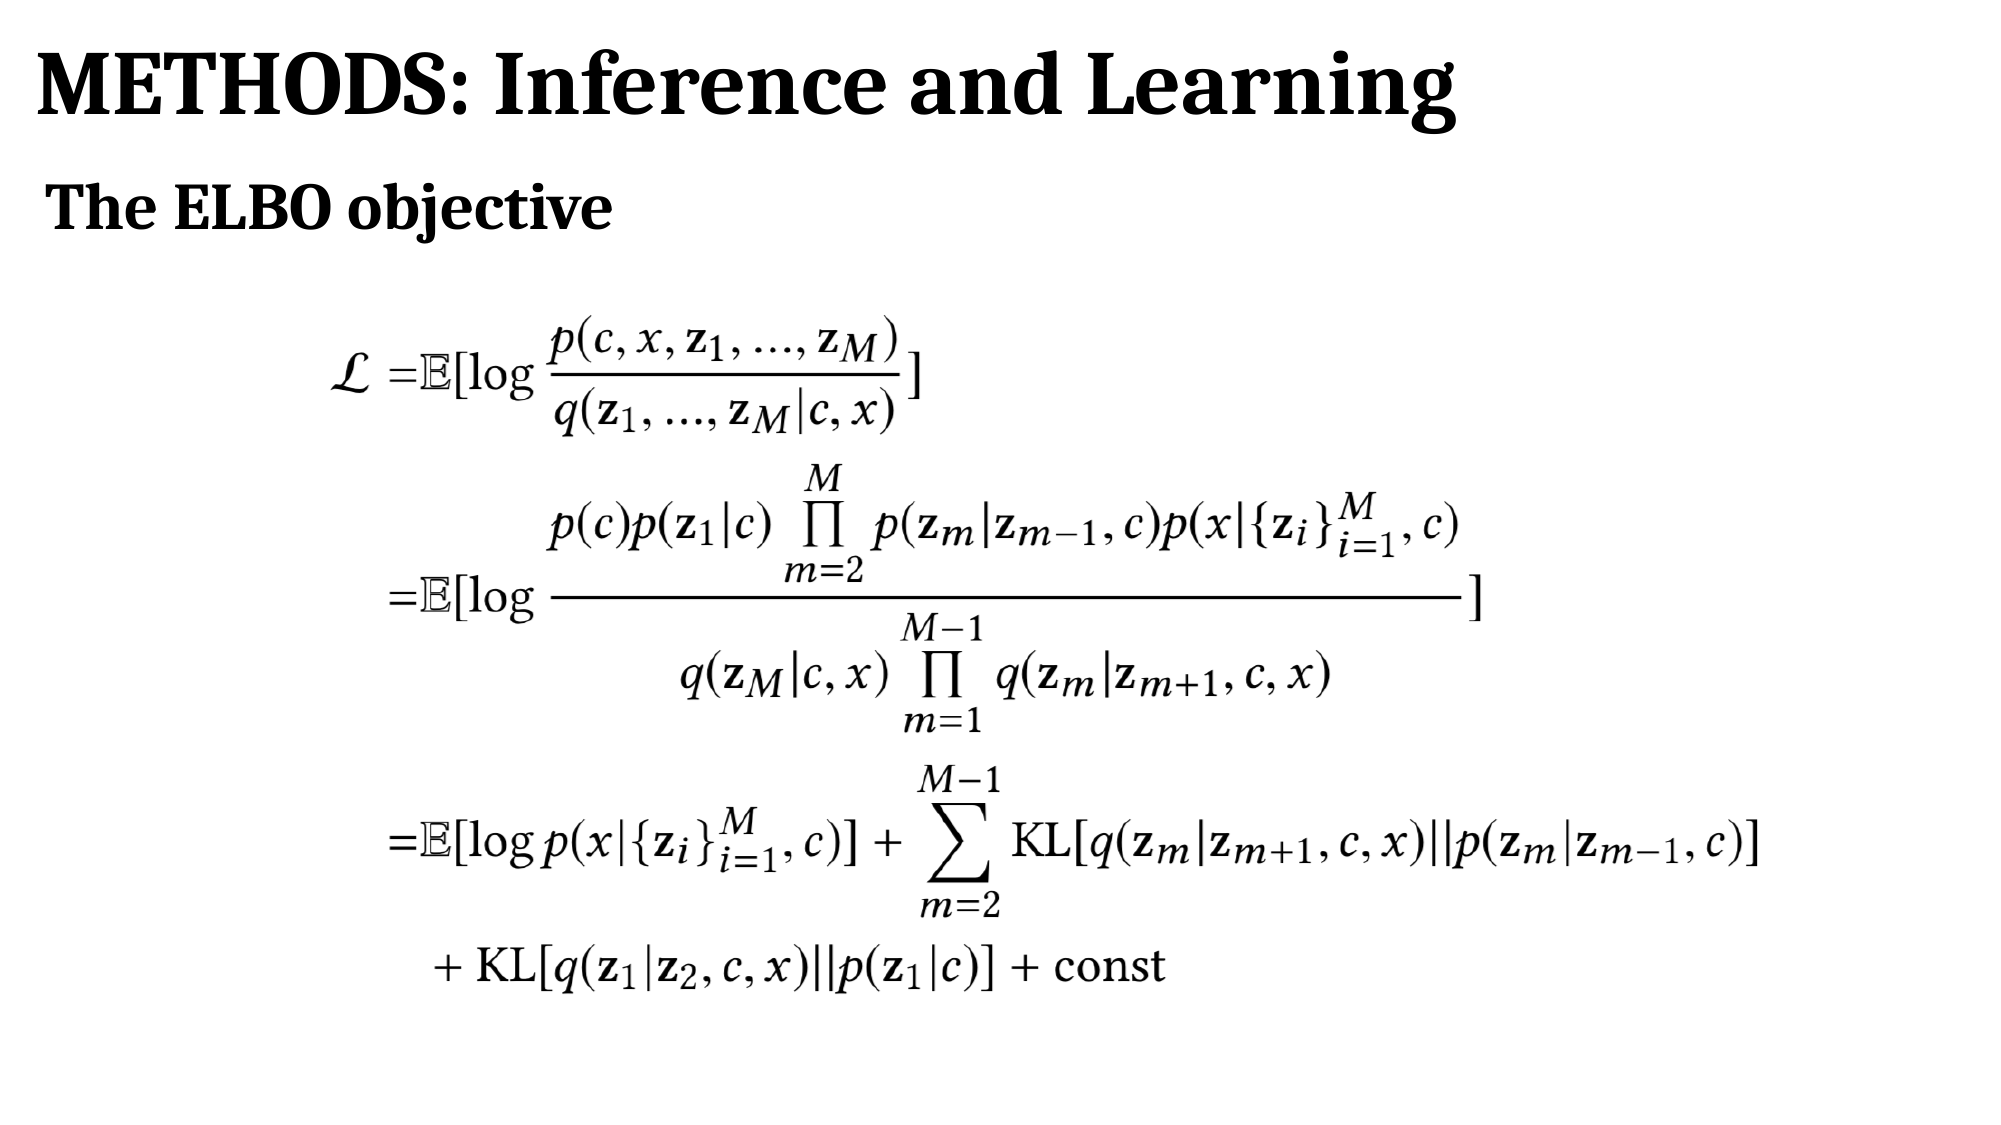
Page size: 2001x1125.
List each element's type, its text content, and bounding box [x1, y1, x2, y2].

text_box The ELBO objective [30, 156, 1369, 251]
picture [317, 294, 1833, 1015]
text_box METHODS: Inference and Learning [0, 0, 2000, 156]
